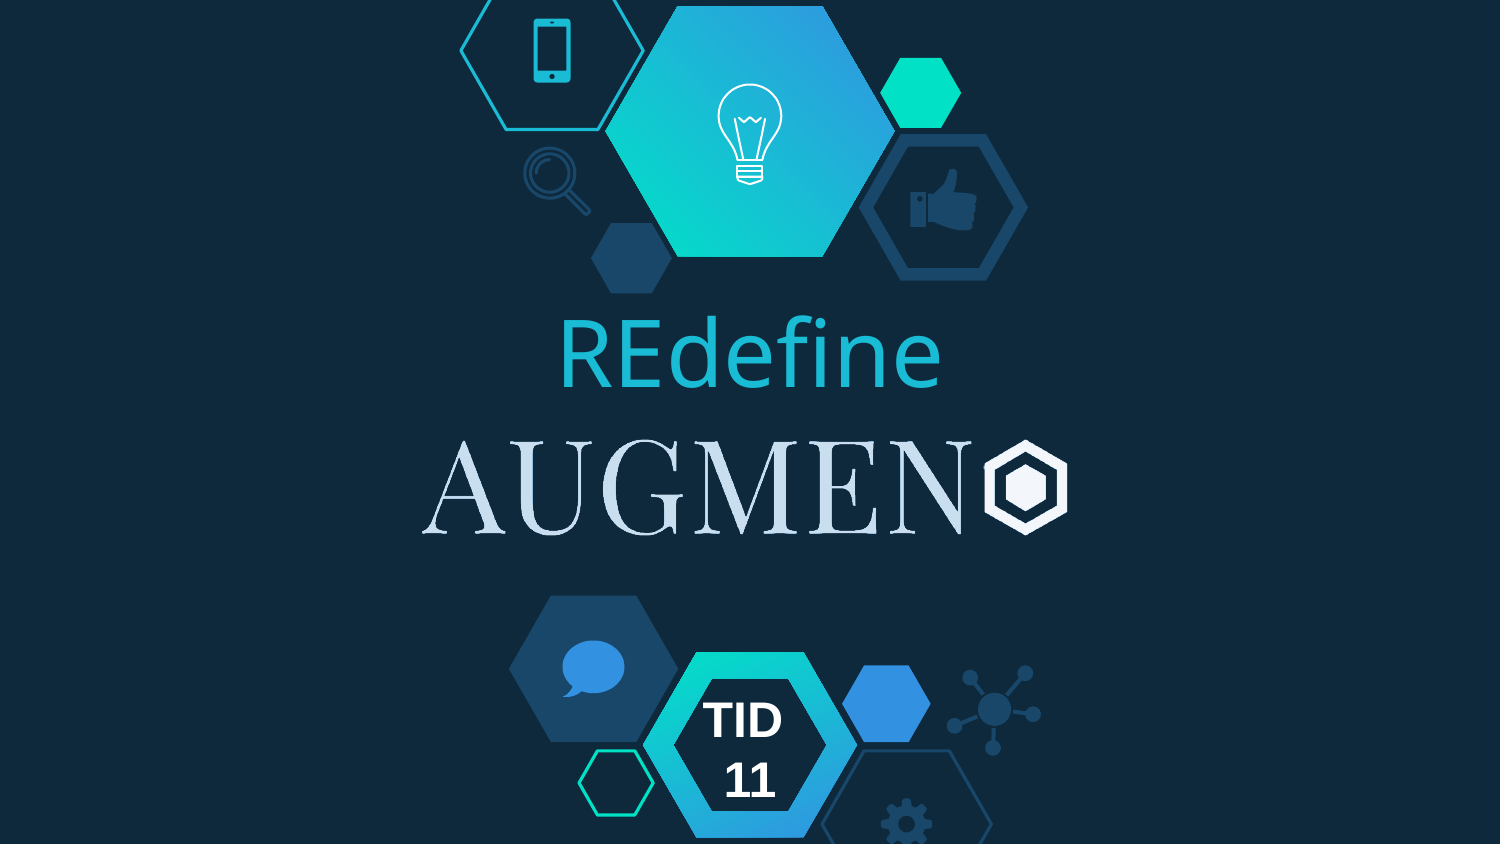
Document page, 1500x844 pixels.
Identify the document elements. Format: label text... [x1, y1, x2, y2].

picture [378, 407, 1121, 560]
text_box TID 11 [671, 672, 828, 762]
title REdefine [279, 263, 1221, 436]
